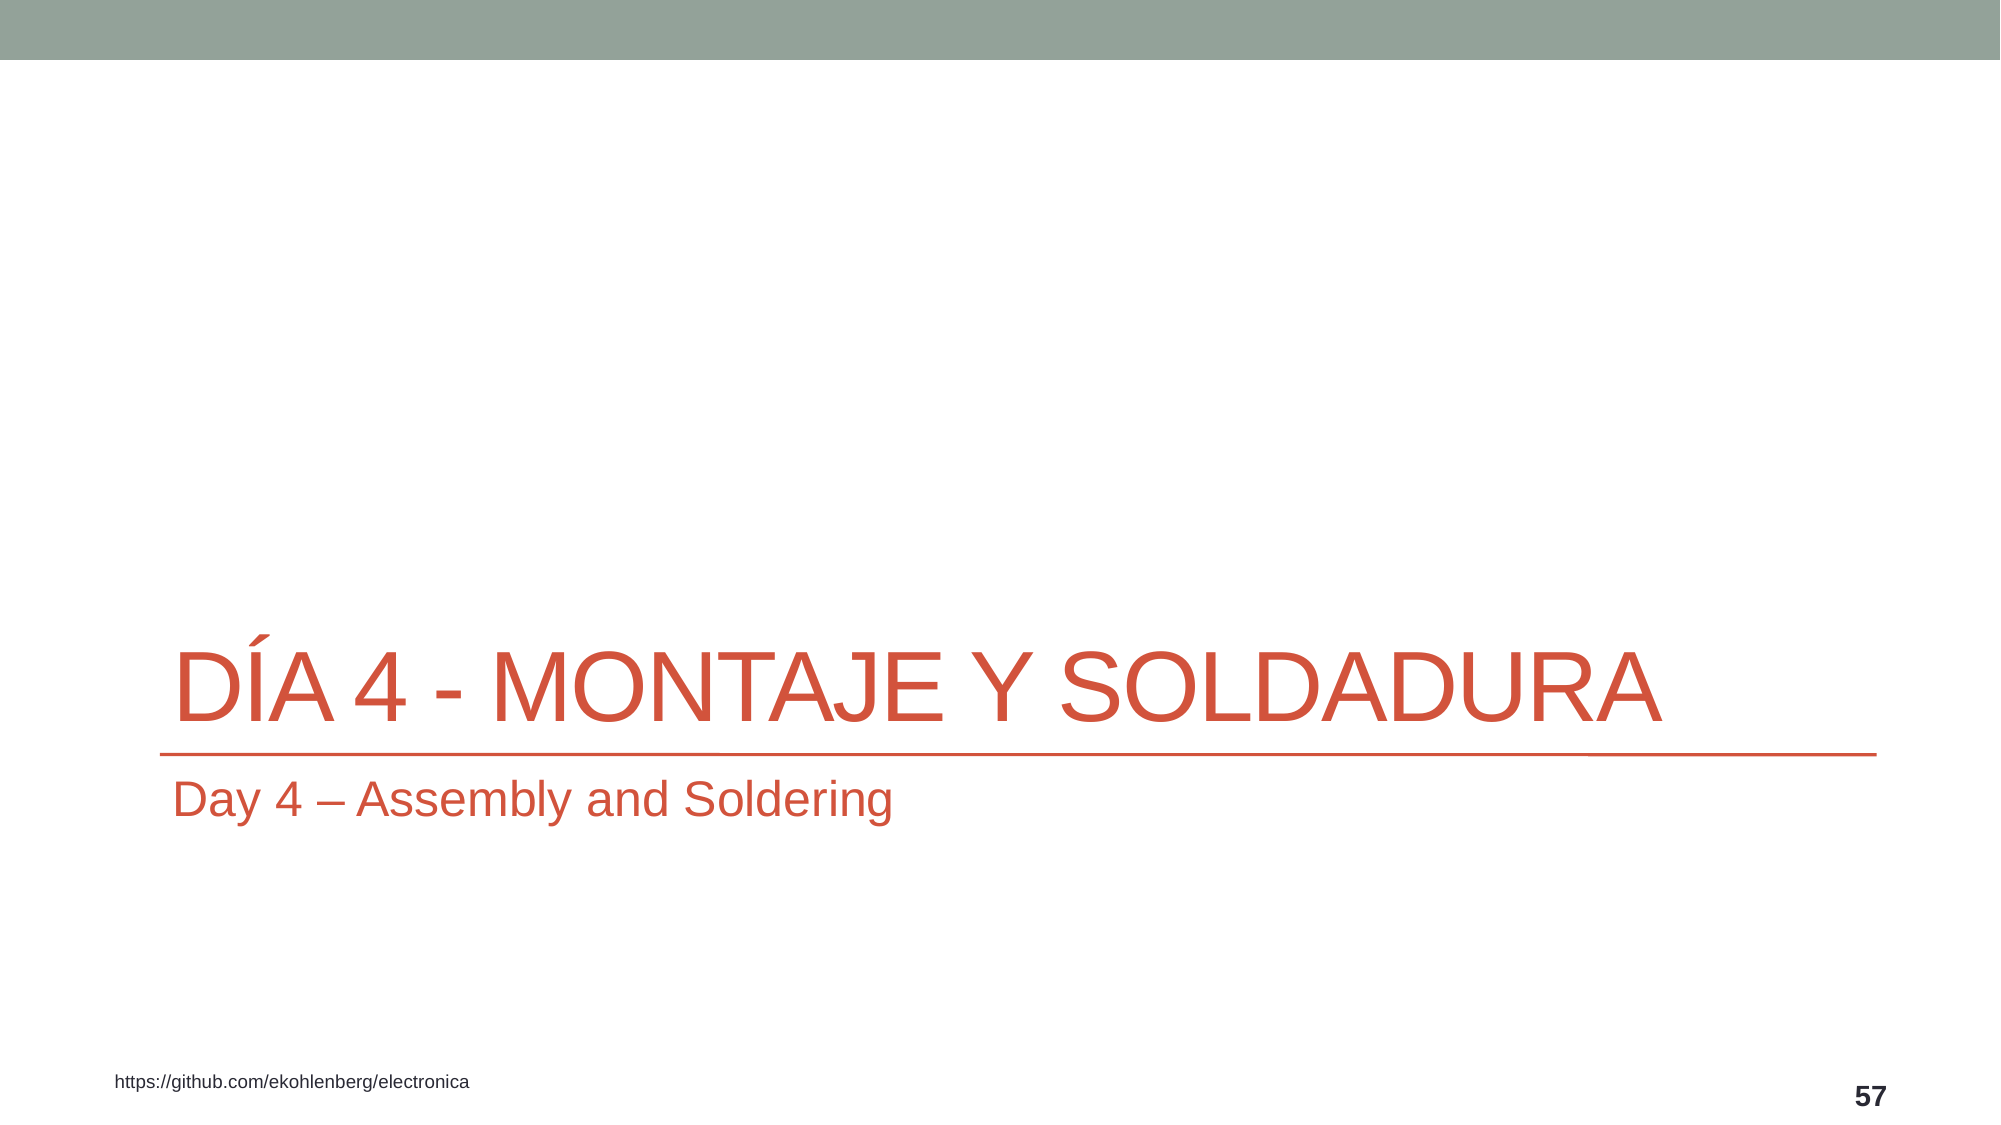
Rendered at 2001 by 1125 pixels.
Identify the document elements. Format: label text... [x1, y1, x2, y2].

slide_number 57 [1585, 1068, 1903, 1123]
list Day 4 – Assembly and Soldering [157, 758, 1858, 1006]
title Día 4 - Montaje y soldadura [157, 387, 1858, 749]
